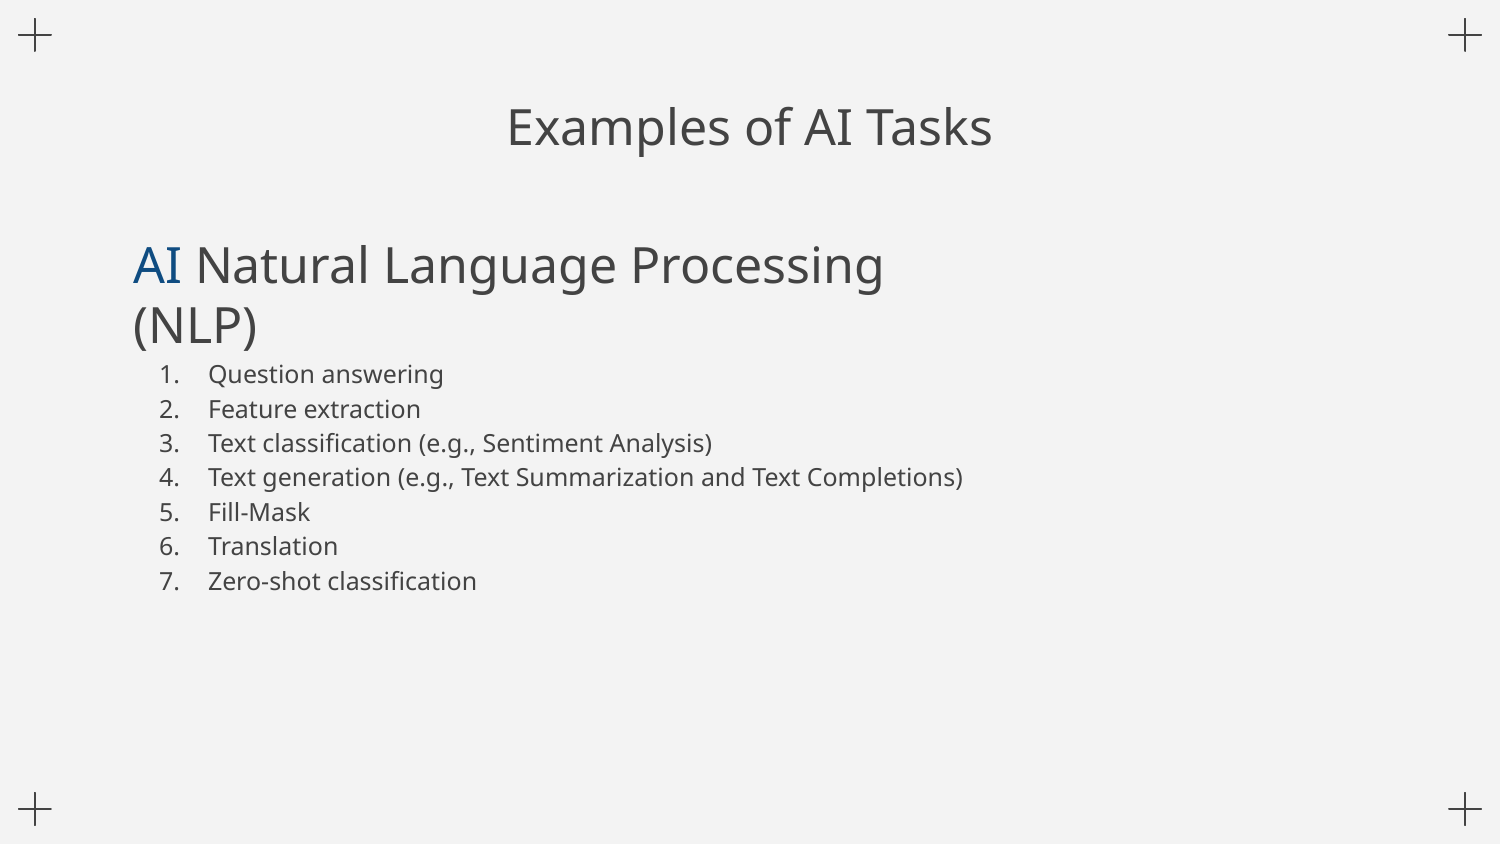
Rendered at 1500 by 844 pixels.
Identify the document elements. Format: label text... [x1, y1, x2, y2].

list Question answering Feature extraction Text classification (e.g., Sentiment Analysis) Text generation (e.g., Text Summarization and Text Completions) Fill-Mask Translation Zero-shot classification [118, 208, 1382, 741]
text_box AI Natural Language Processing (NLP) [118, 218, 1025, 284]
title Examples of AI Tasks [231, 80, 1269, 146]
